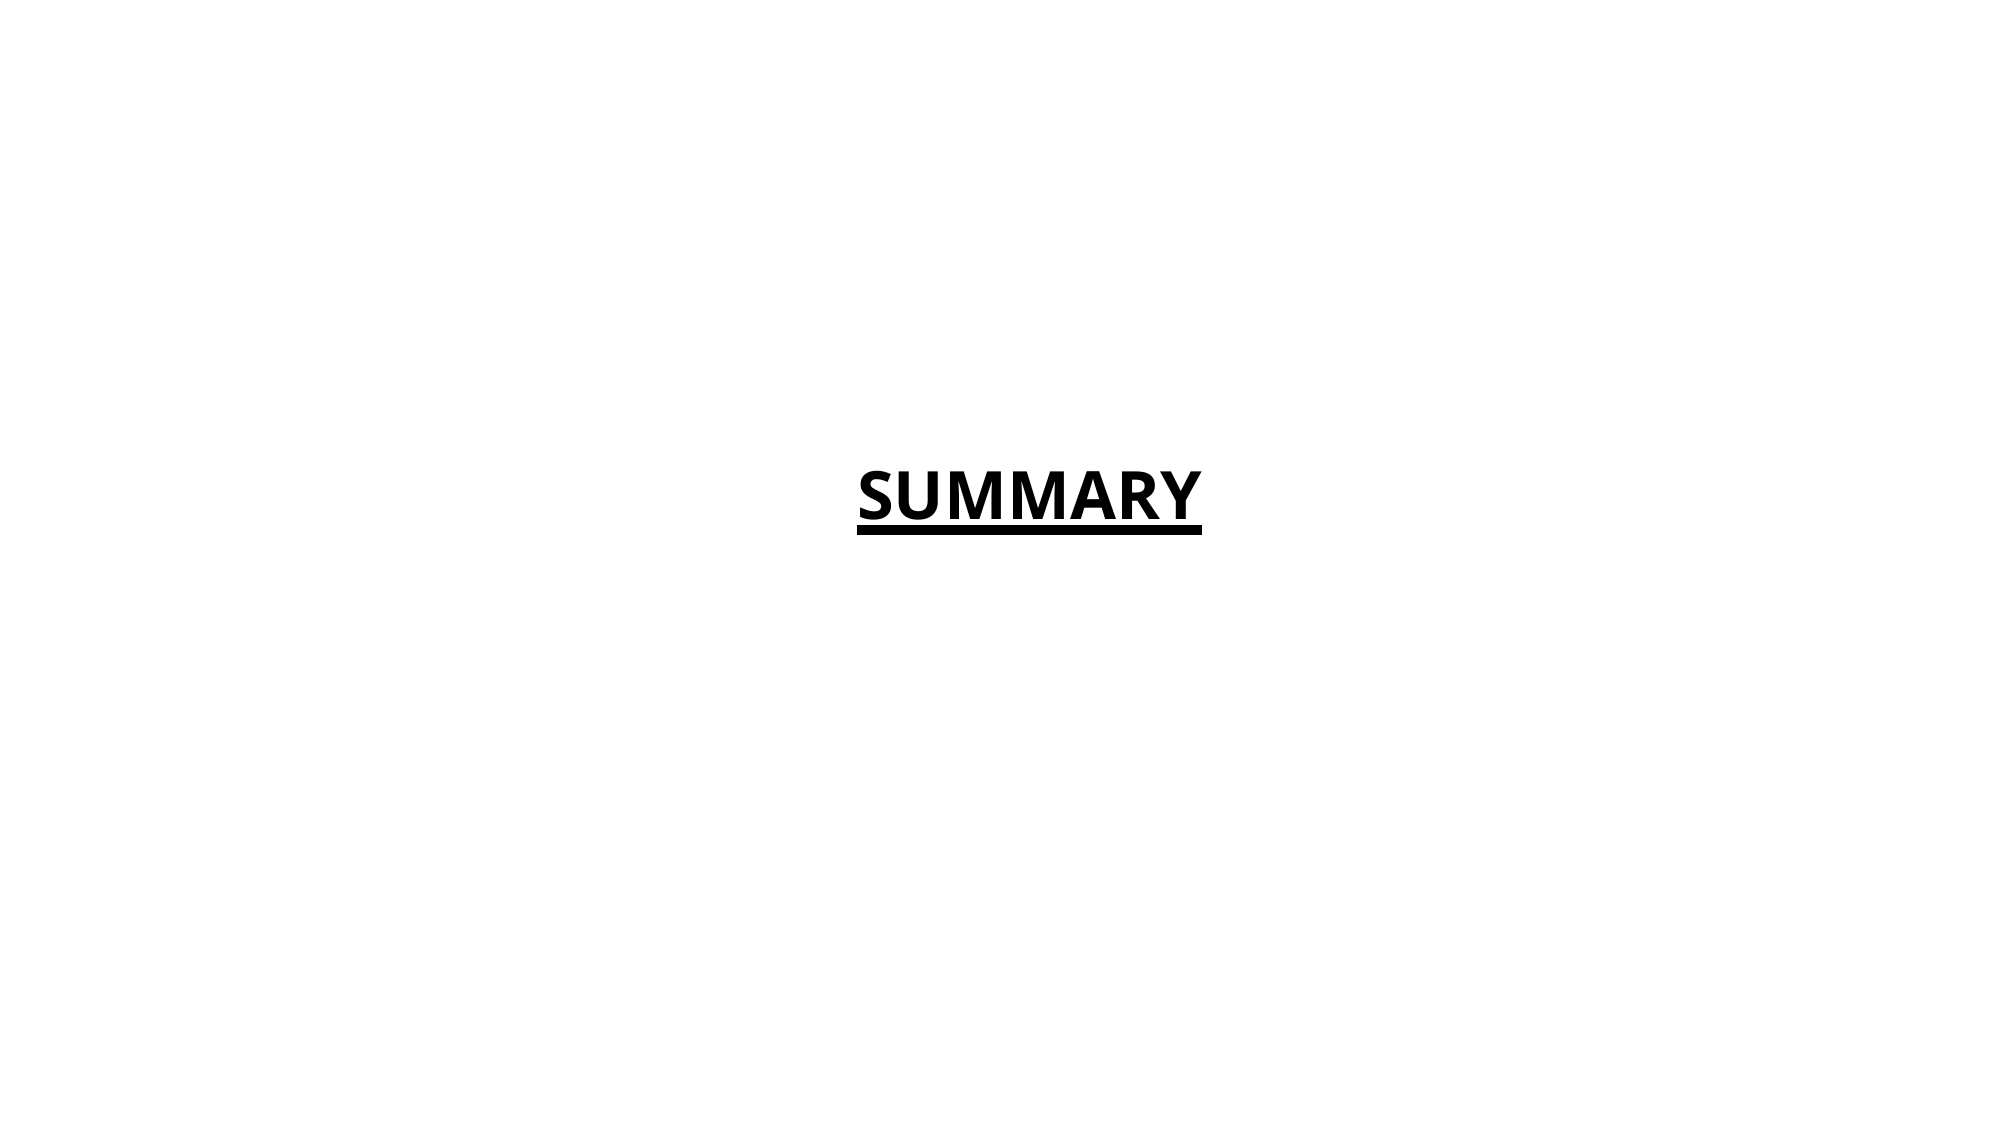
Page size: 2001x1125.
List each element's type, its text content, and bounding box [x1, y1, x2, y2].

title SUMMARY [167, 444, 1893, 662]
